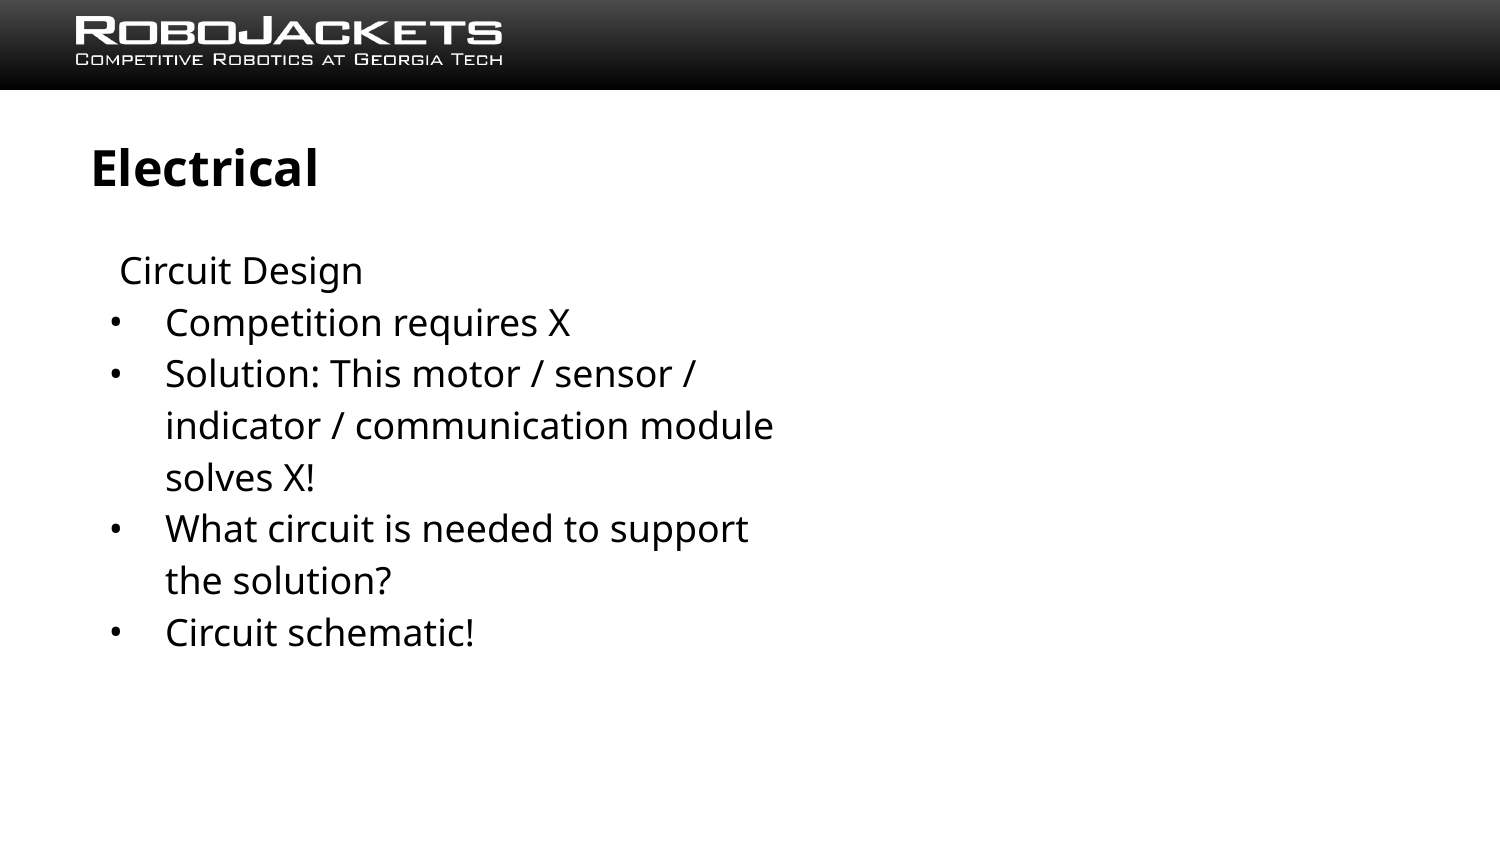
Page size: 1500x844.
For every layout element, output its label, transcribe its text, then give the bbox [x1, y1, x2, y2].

picture [75, 16, 507, 65]
list Circuit Design Competition requires X Solution: This motor / sensor / indicator / communication module solves X! What circuit is needed to support the solution? Circuit schematic! [75, 225, 794, 750]
title Electrical [75, 112, 1388, 225]
